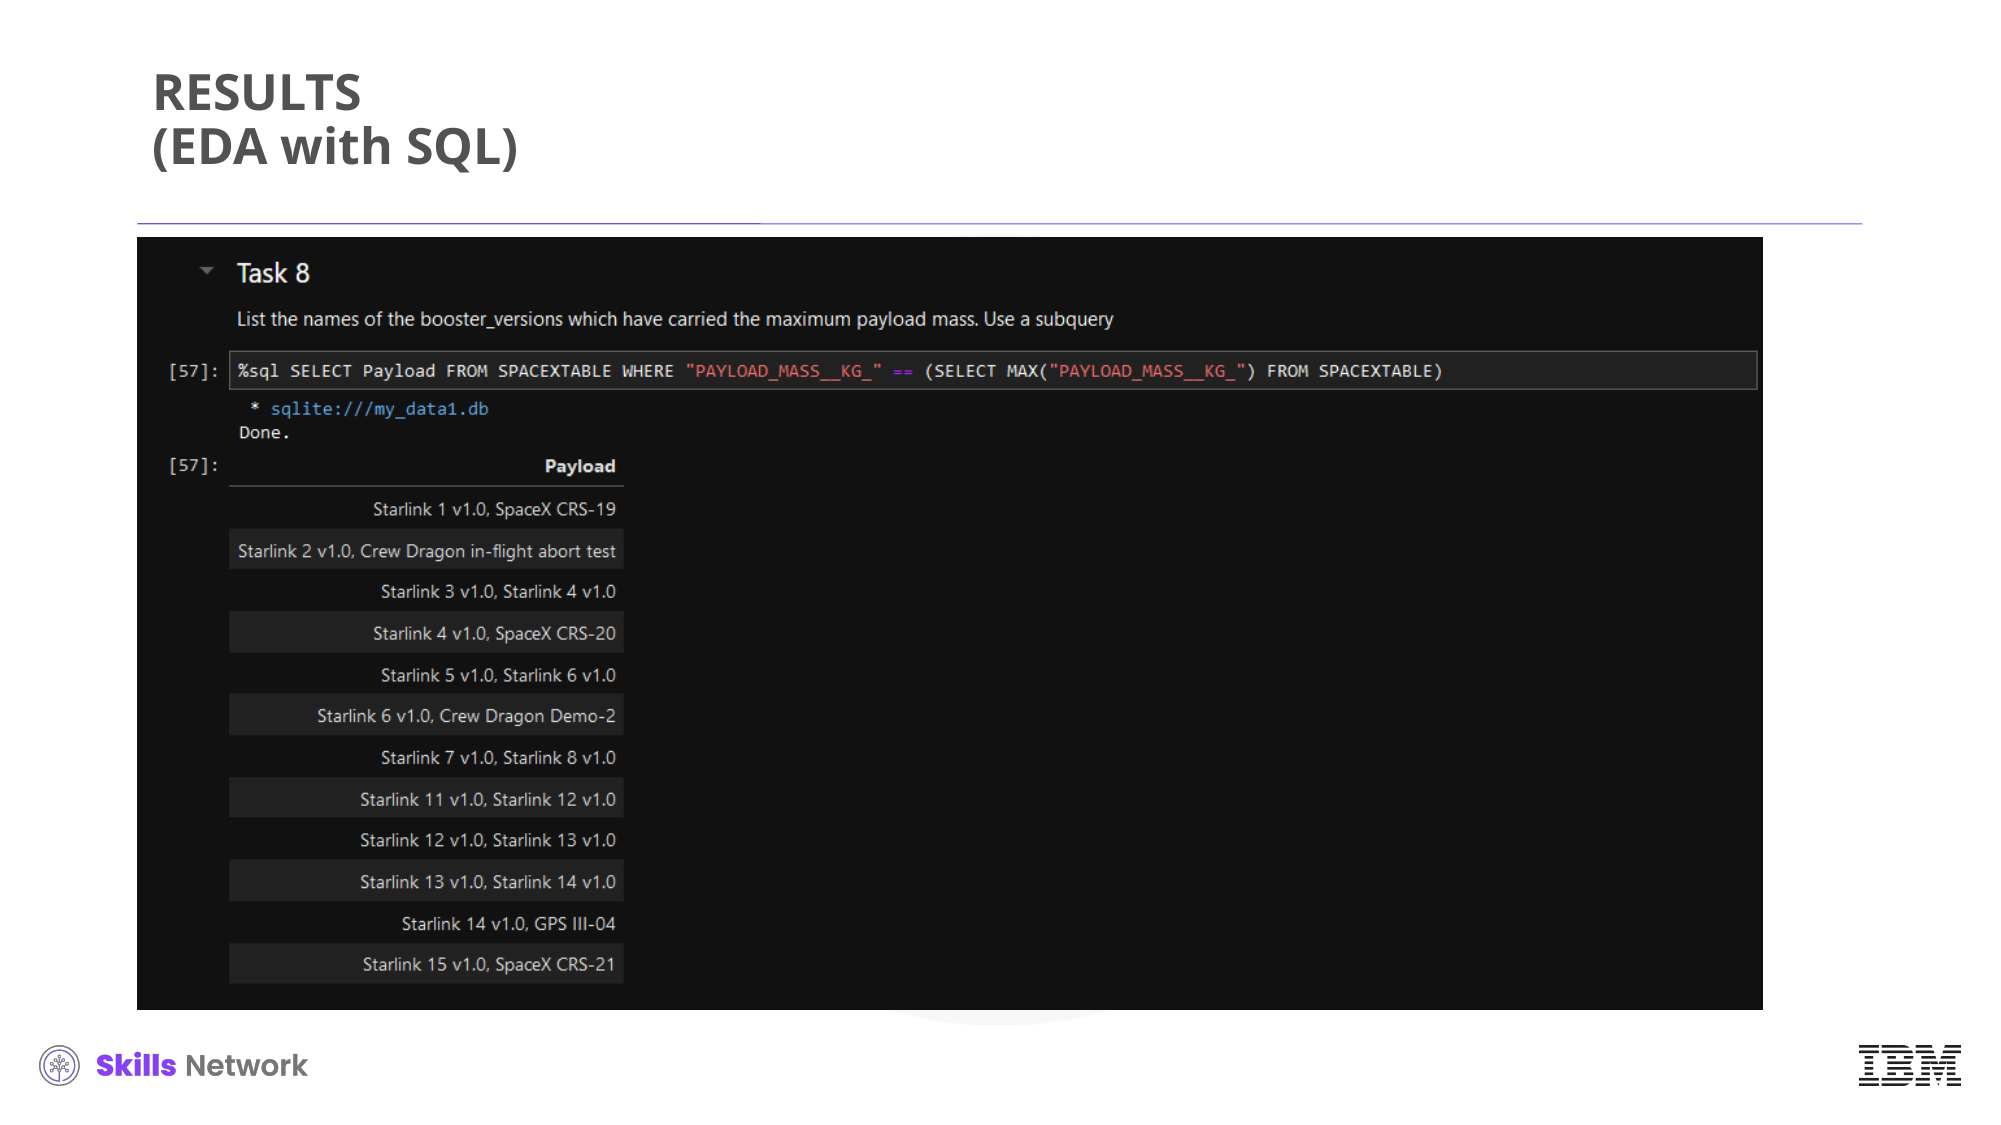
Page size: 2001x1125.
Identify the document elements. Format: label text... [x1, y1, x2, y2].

picture [137, 237, 1763, 1010]
text_box [171, 1010, 1331, 1014]
picture [1859, 1045, 1961, 1086]
title RESULTS (EDA with SQL) [137, 59, 1863, 184]
picture [39, 1045, 308, 1086]
